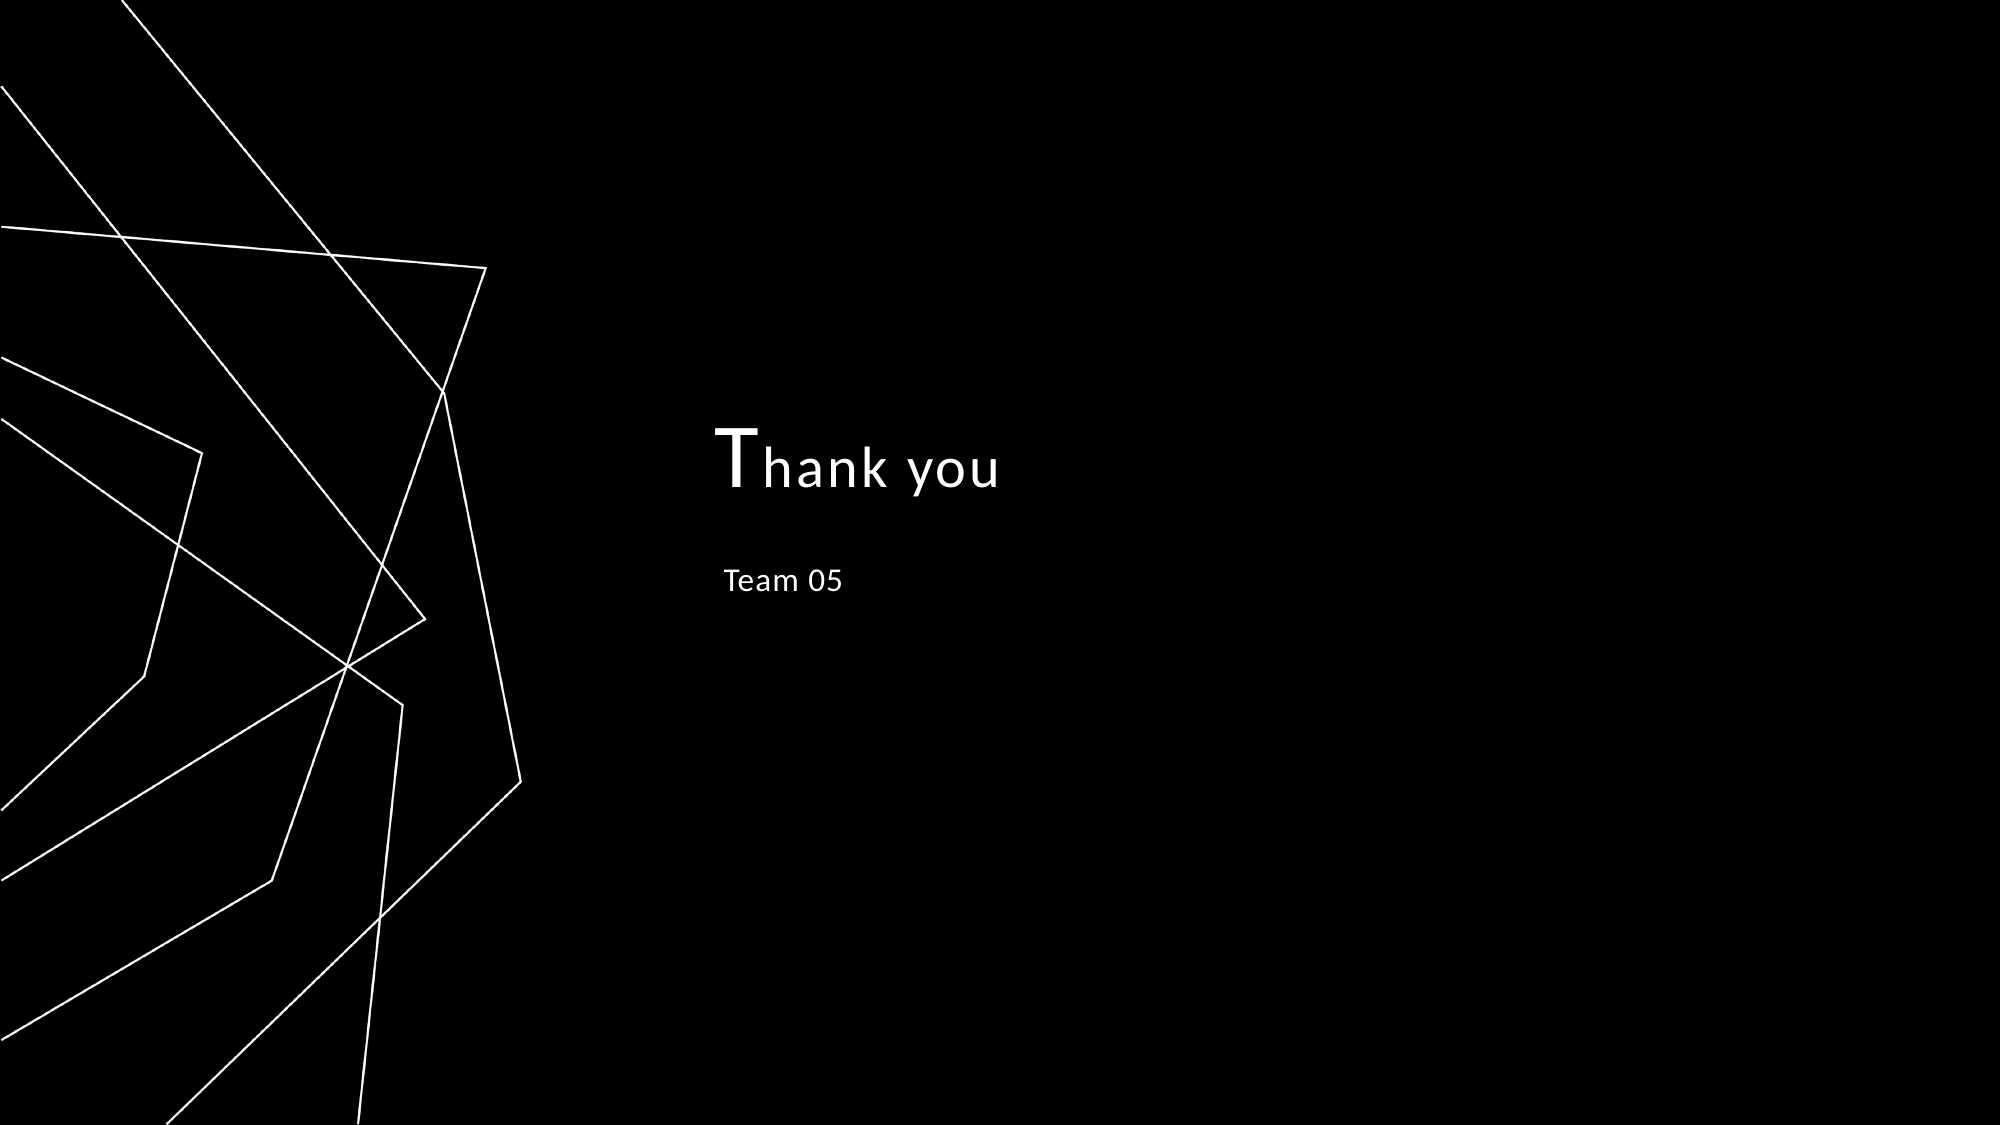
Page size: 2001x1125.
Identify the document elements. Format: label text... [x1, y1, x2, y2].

picture [0, 0, 522, 1125]
subtitle Team 05​ [699, 531, 1386, 860]
title Thank you [699, 265, 1386, 516]
